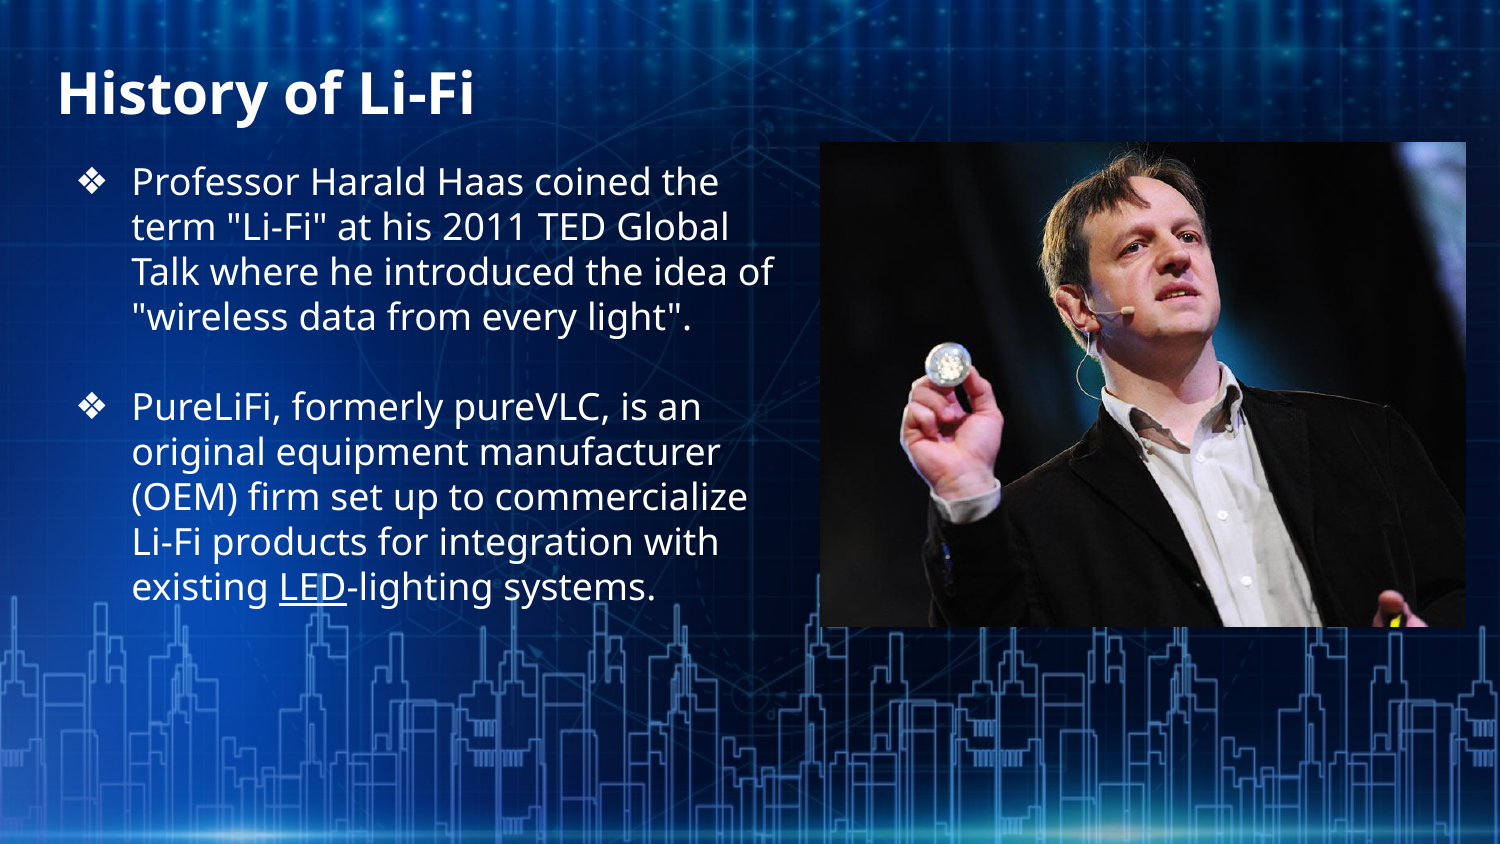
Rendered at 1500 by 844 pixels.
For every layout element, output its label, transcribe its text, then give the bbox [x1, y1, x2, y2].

text_box Professor Harald Haas coined the term "Li-Fi" at his 2011 TED Global Talk where he introduced the idea of "wireless data from every light". PureLiFi, formerly pureVLC, is an original equipment manufacturer (OEM) firm set up to commercialize Li-Fi products for integration with existing LED-lighting systems. [41, 142, 805, 629]
text_box History of Li-Fi [41, 41, 805, 142]
picture [0, 0, 1500, 844]
